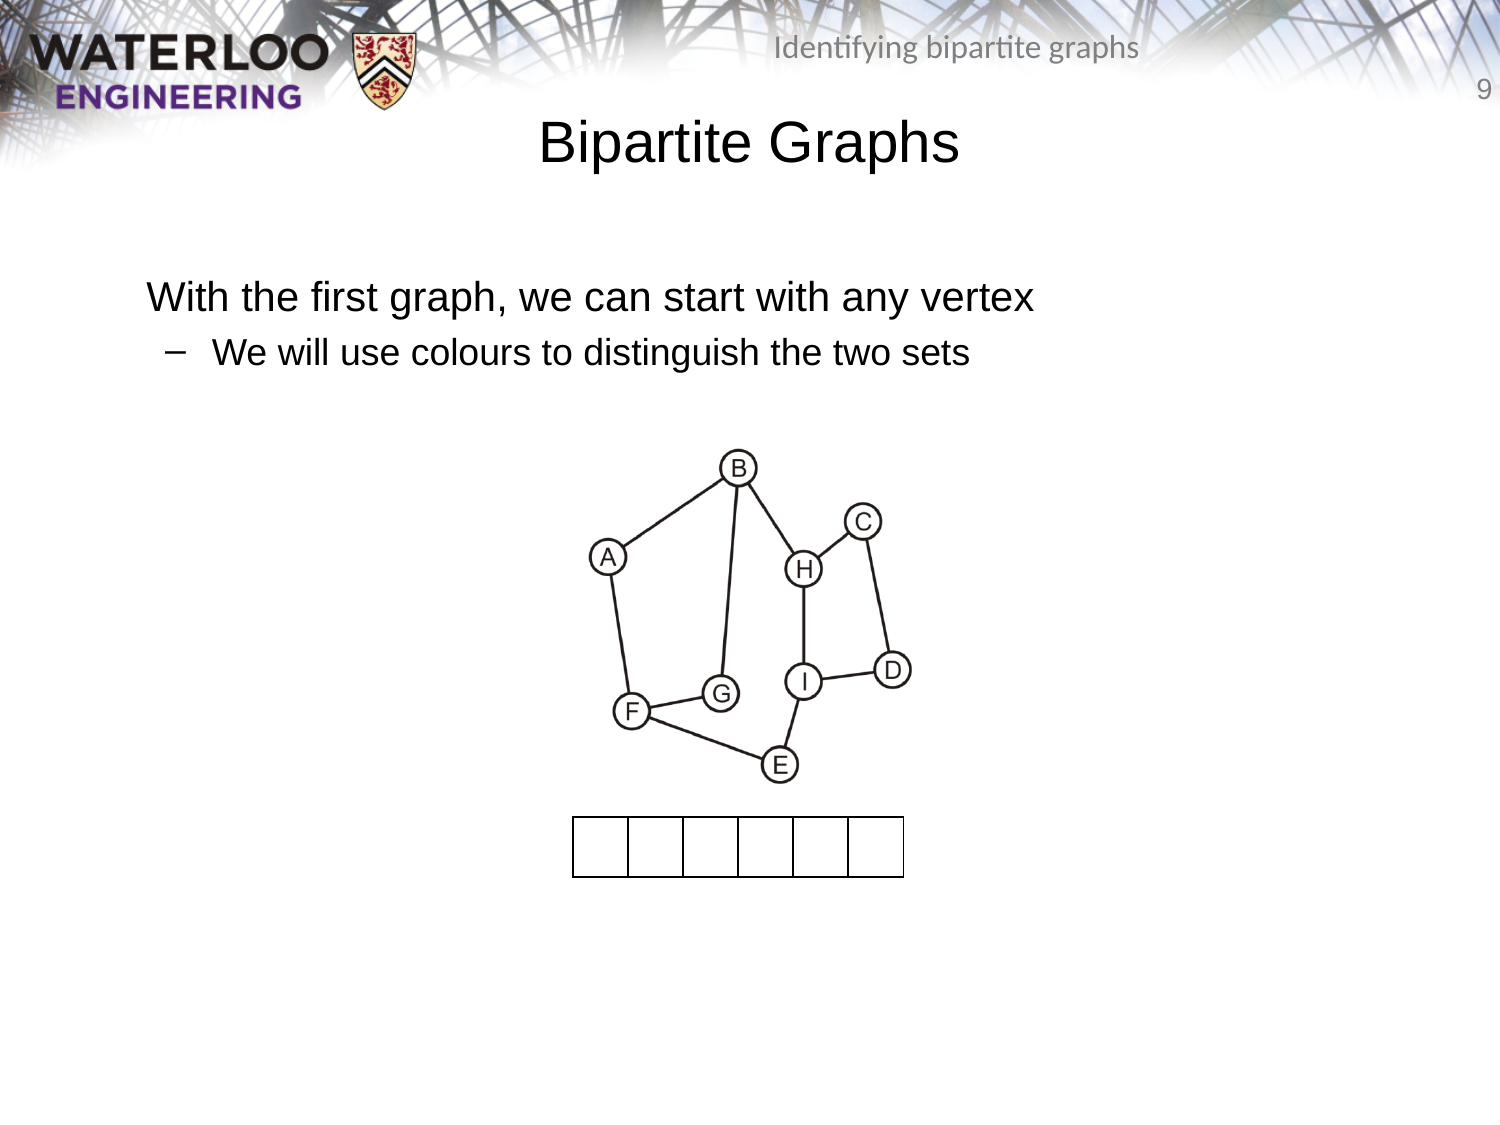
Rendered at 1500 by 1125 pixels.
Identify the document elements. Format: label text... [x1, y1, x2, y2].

table_header [574, 818, 627, 876]
table_header [629, 818, 682, 876]
picture [0, 0, 1500, 1125]
table_header [849, 818, 903, 876]
table_header [794, 818, 847, 876]
table_header [684, 818, 737, 876]
table_header [739, 818, 792, 876]
title Bipartite Graphs [74, 44, 1426, 233]
list With the first graph, we can start with any vertex We will use colours to distinguish the two sets [74, 262, 1426, 1006]
